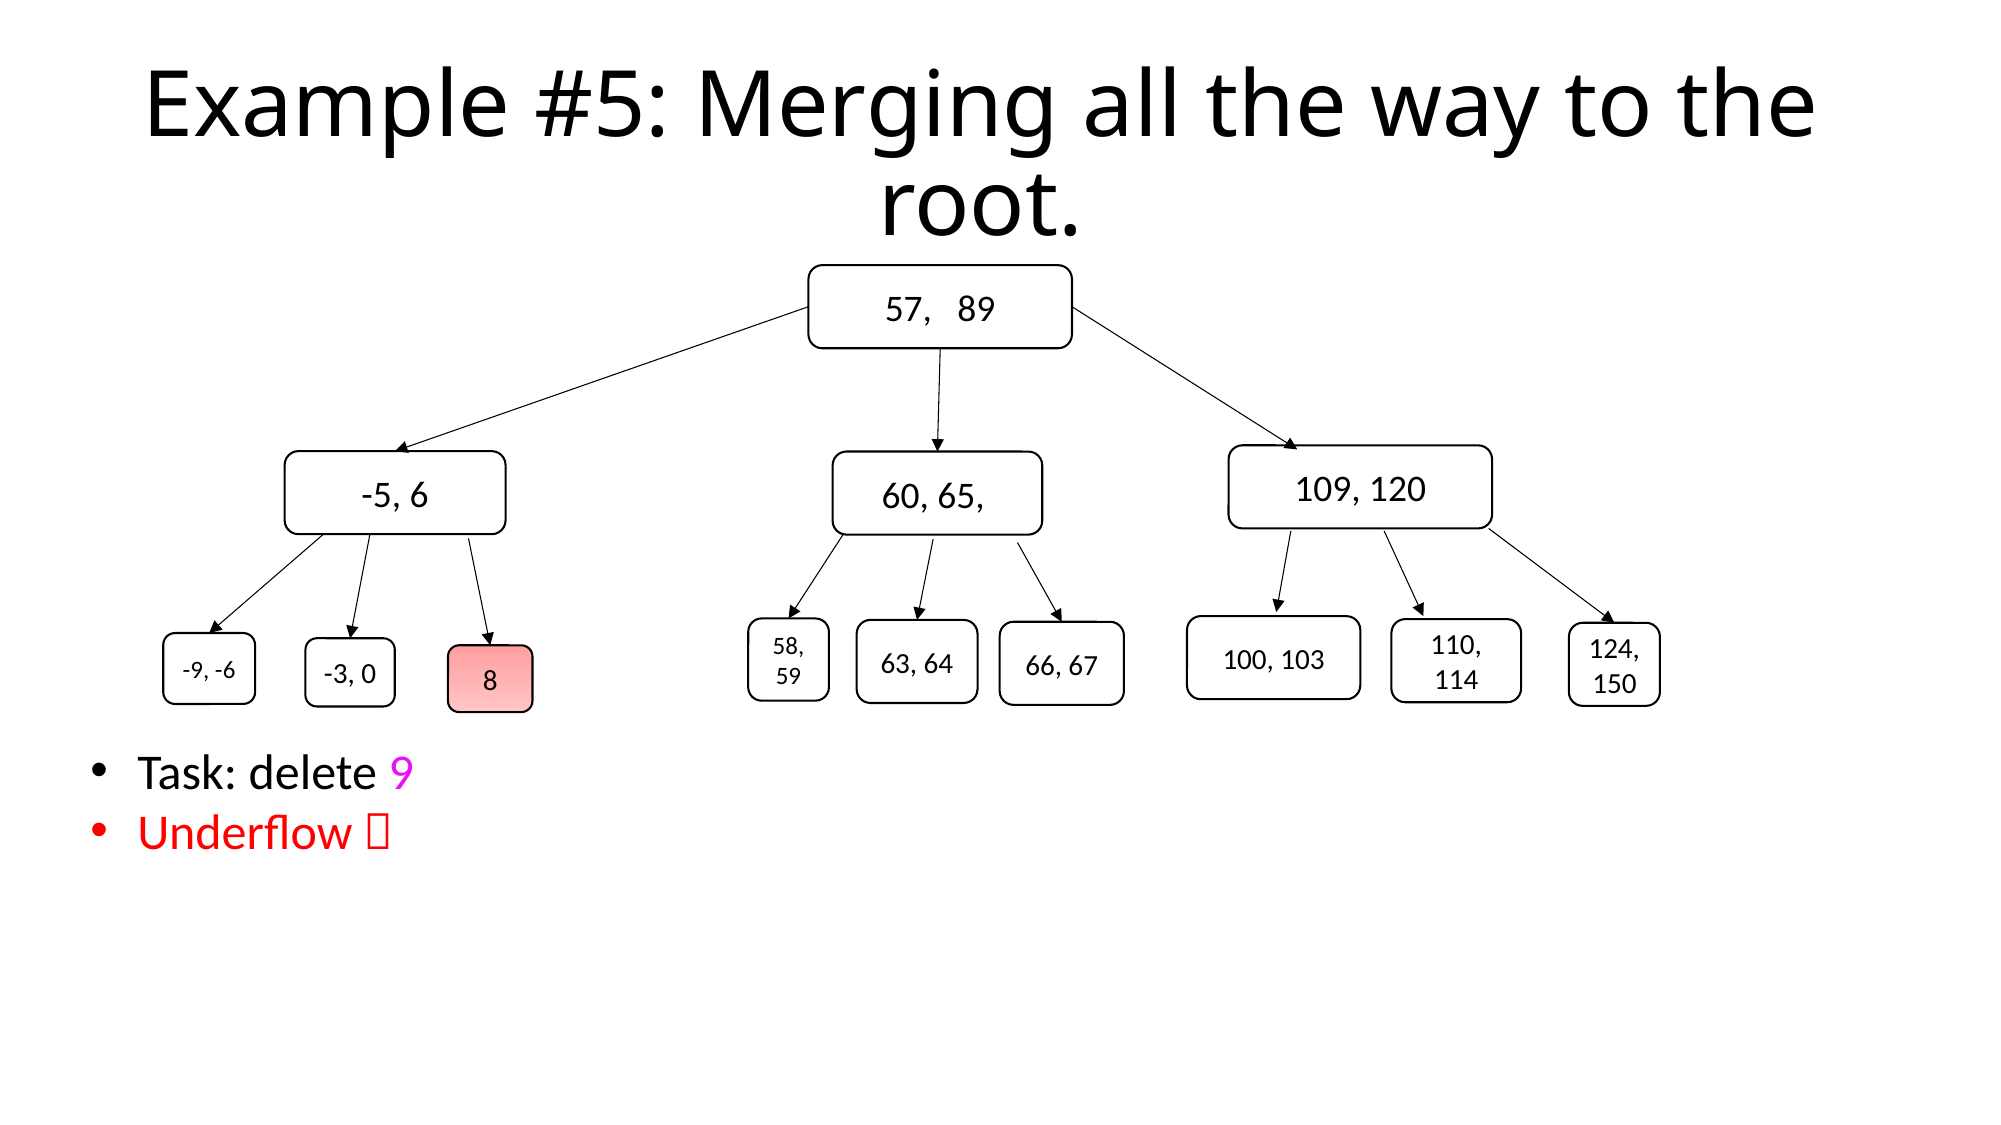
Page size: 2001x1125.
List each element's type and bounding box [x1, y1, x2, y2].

text_box [75, 731, 1876, 927]
text_box [162, 264, 1494, 708]
text_box [1185, 615, 1362, 701]
text_box [998, 542, 1125, 706]
title [118, 47, 1844, 266]
text_box [446, 538, 534, 714]
text_box [855, 539, 979, 705]
text_box [1390, 528, 1661, 707]
